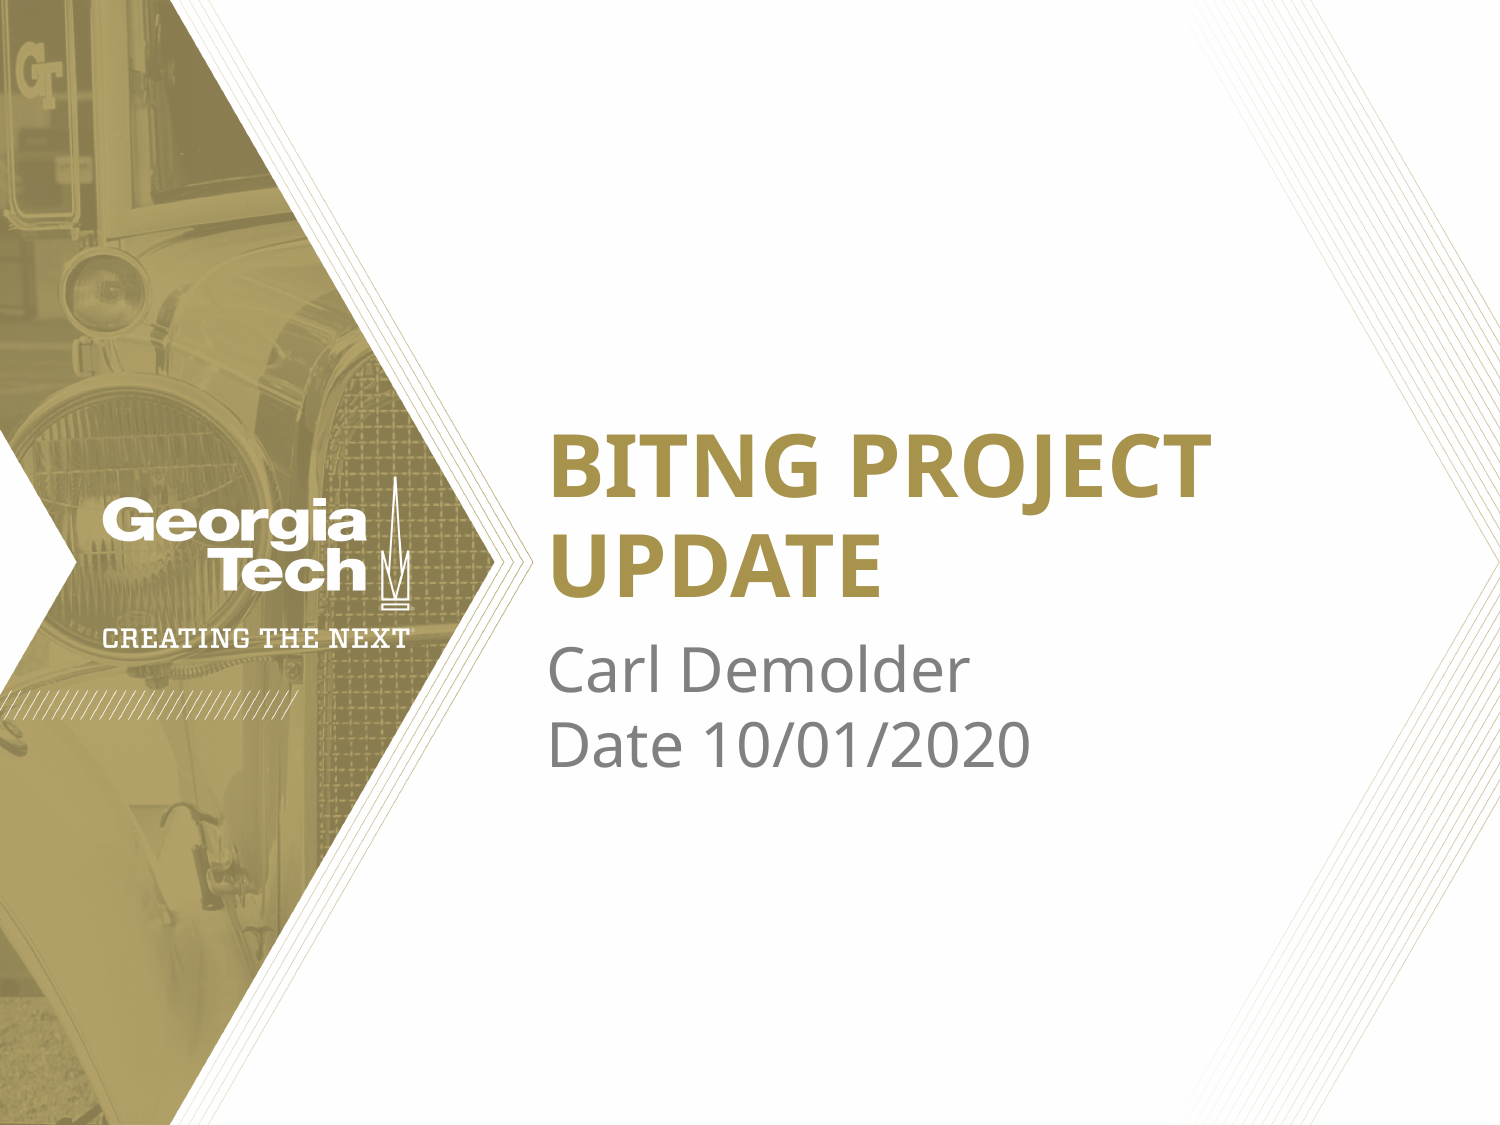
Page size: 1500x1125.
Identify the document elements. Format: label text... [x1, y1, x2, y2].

subtitle Carl Demolder Date 10/01/2020 [531, 622, 1368, 899]
picture [0, 0, 1500, 1125]
title BITNG PROJECT UPDATE [531, 304, 1454, 623]
